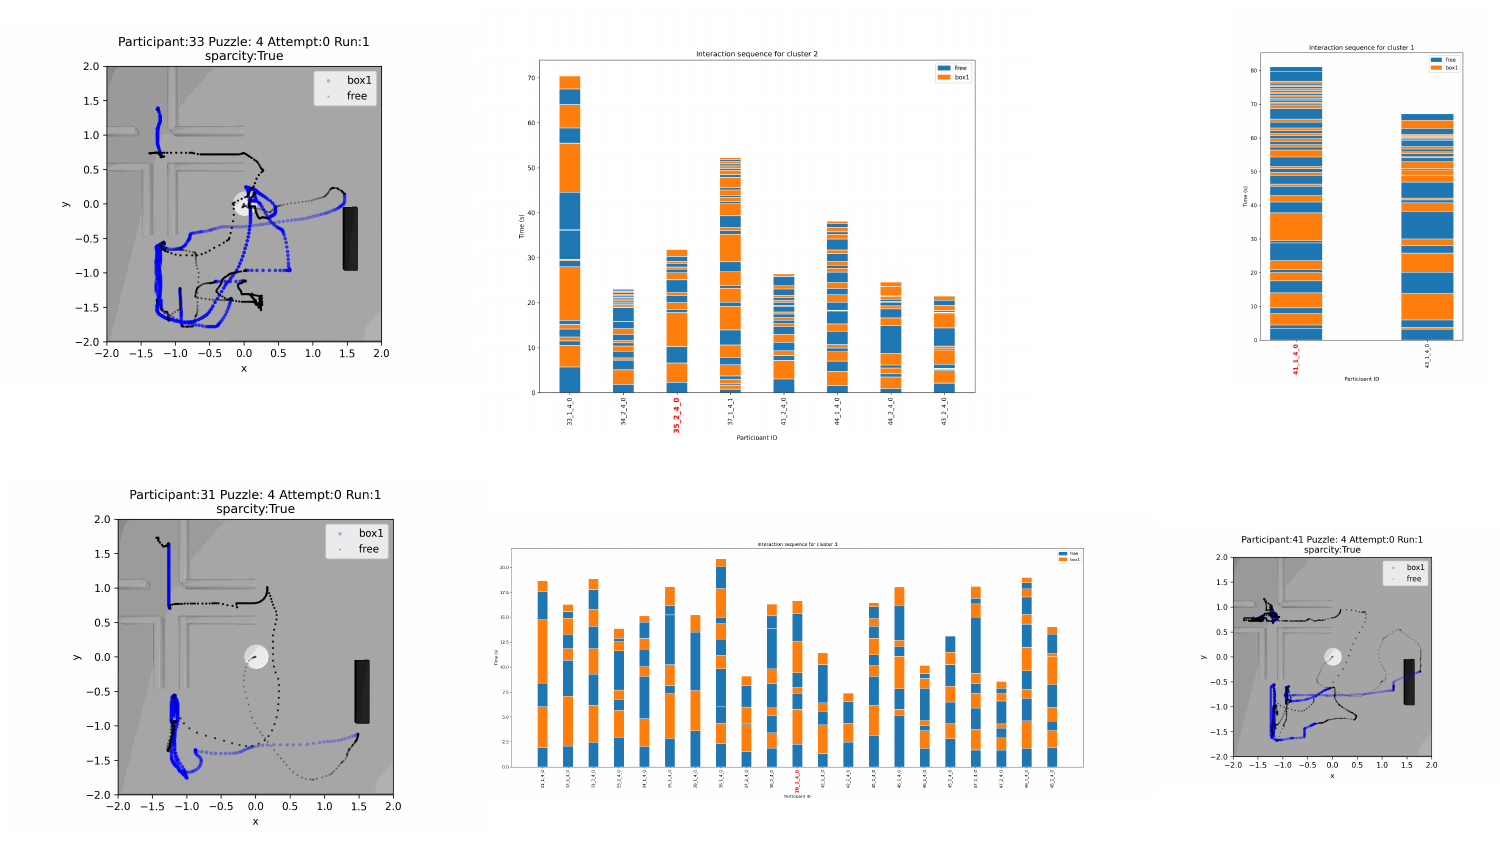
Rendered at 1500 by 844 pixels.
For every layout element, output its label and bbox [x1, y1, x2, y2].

picture [1228, 8, 1490, 381]
picture [0, 8, 1031, 441]
picture [11, 476, 1500, 834]
